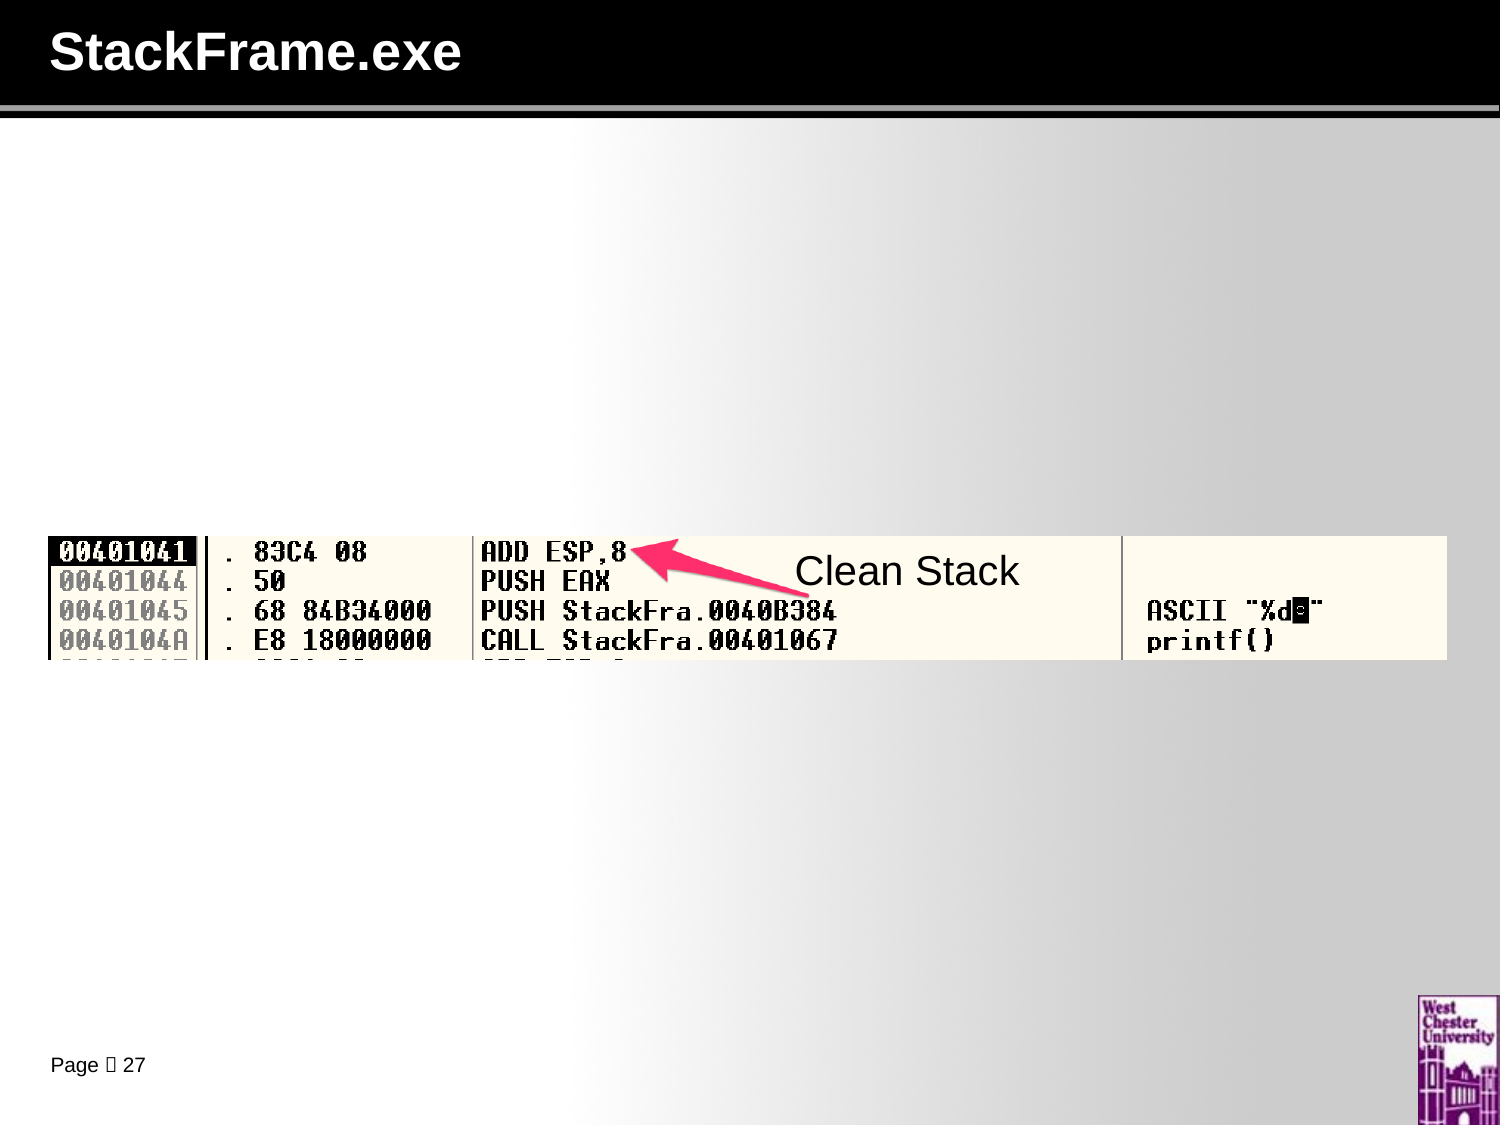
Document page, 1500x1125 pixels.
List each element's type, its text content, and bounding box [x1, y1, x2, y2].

picture [0, 0, 1500, 1125]
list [48, 535, 1447, 661]
title StackFrame.exe [49, 16, 1447, 123]
